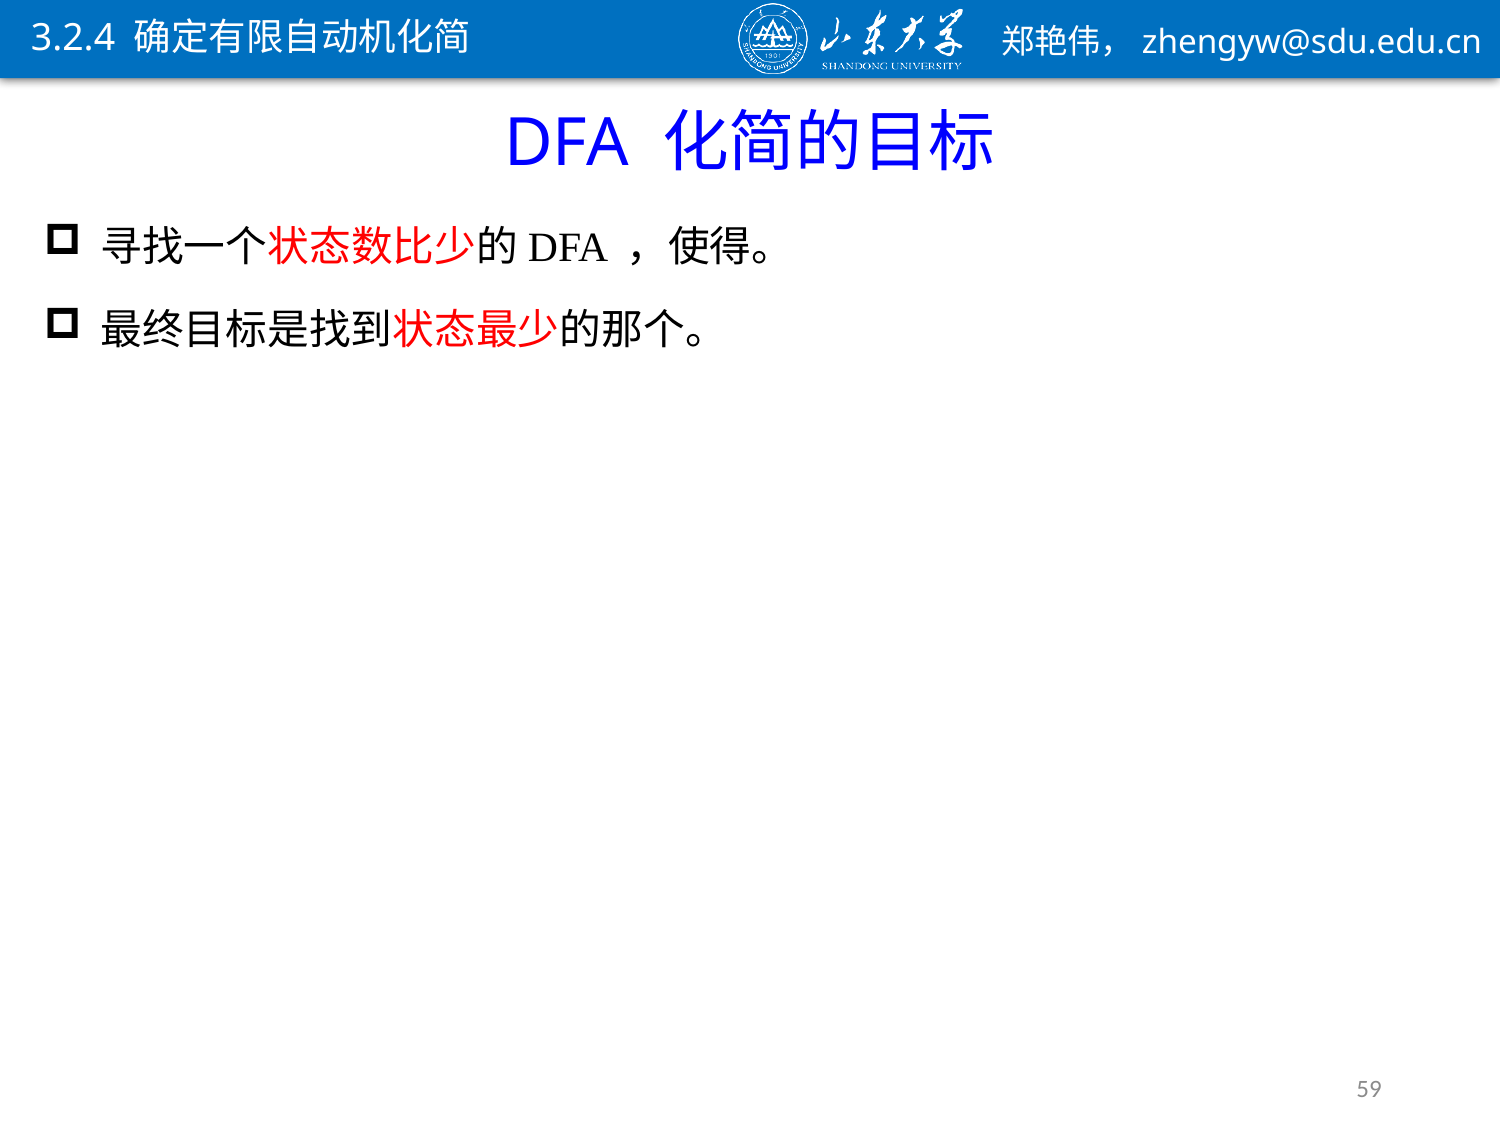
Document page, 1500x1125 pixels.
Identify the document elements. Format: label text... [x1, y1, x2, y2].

text_box 3.2.4 确定有限自动机化简 [16, 5, 487, 66]
slide_number 59 [1059, 1057, 1397, 1118]
picture [738, 3, 963, 74]
